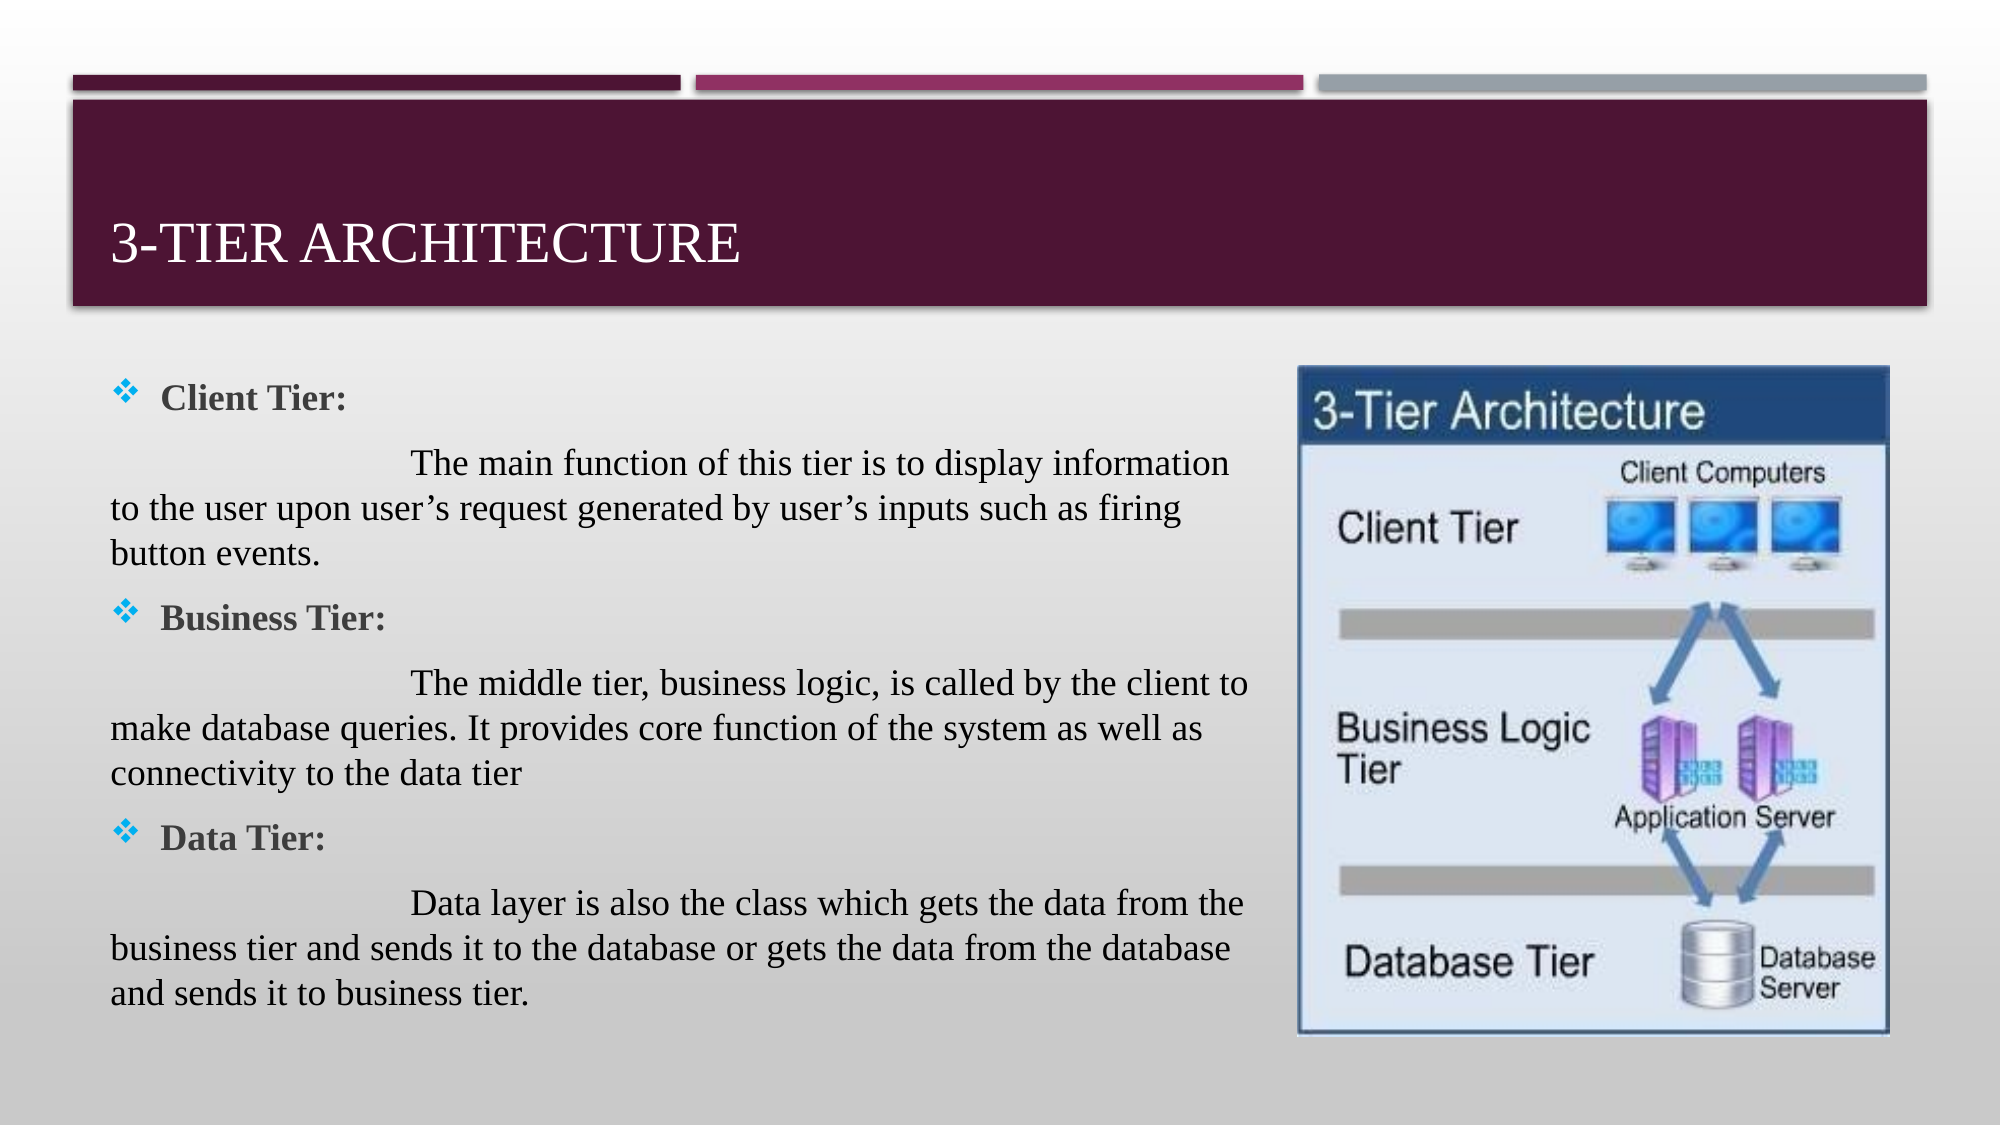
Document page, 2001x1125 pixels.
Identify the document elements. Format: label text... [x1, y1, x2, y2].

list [1297, 364, 1890, 1038]
title 3-Tier architecture [95, 119, 1905, 282]
list Client Tier: The main function of this tier is to display information to the user upon user’s request generated by user’s inputs such as firing button events. Business Tier: The middle tier, business logic, is called by the client to make database queries. It provides core function of the system as well as connectivity to the data tier Data Tier: Data layer is also the class which gets the data from the business tier and sends it to the database or gets the data from the database and sends it to business tier. [95, 365, 1268, 1037]
